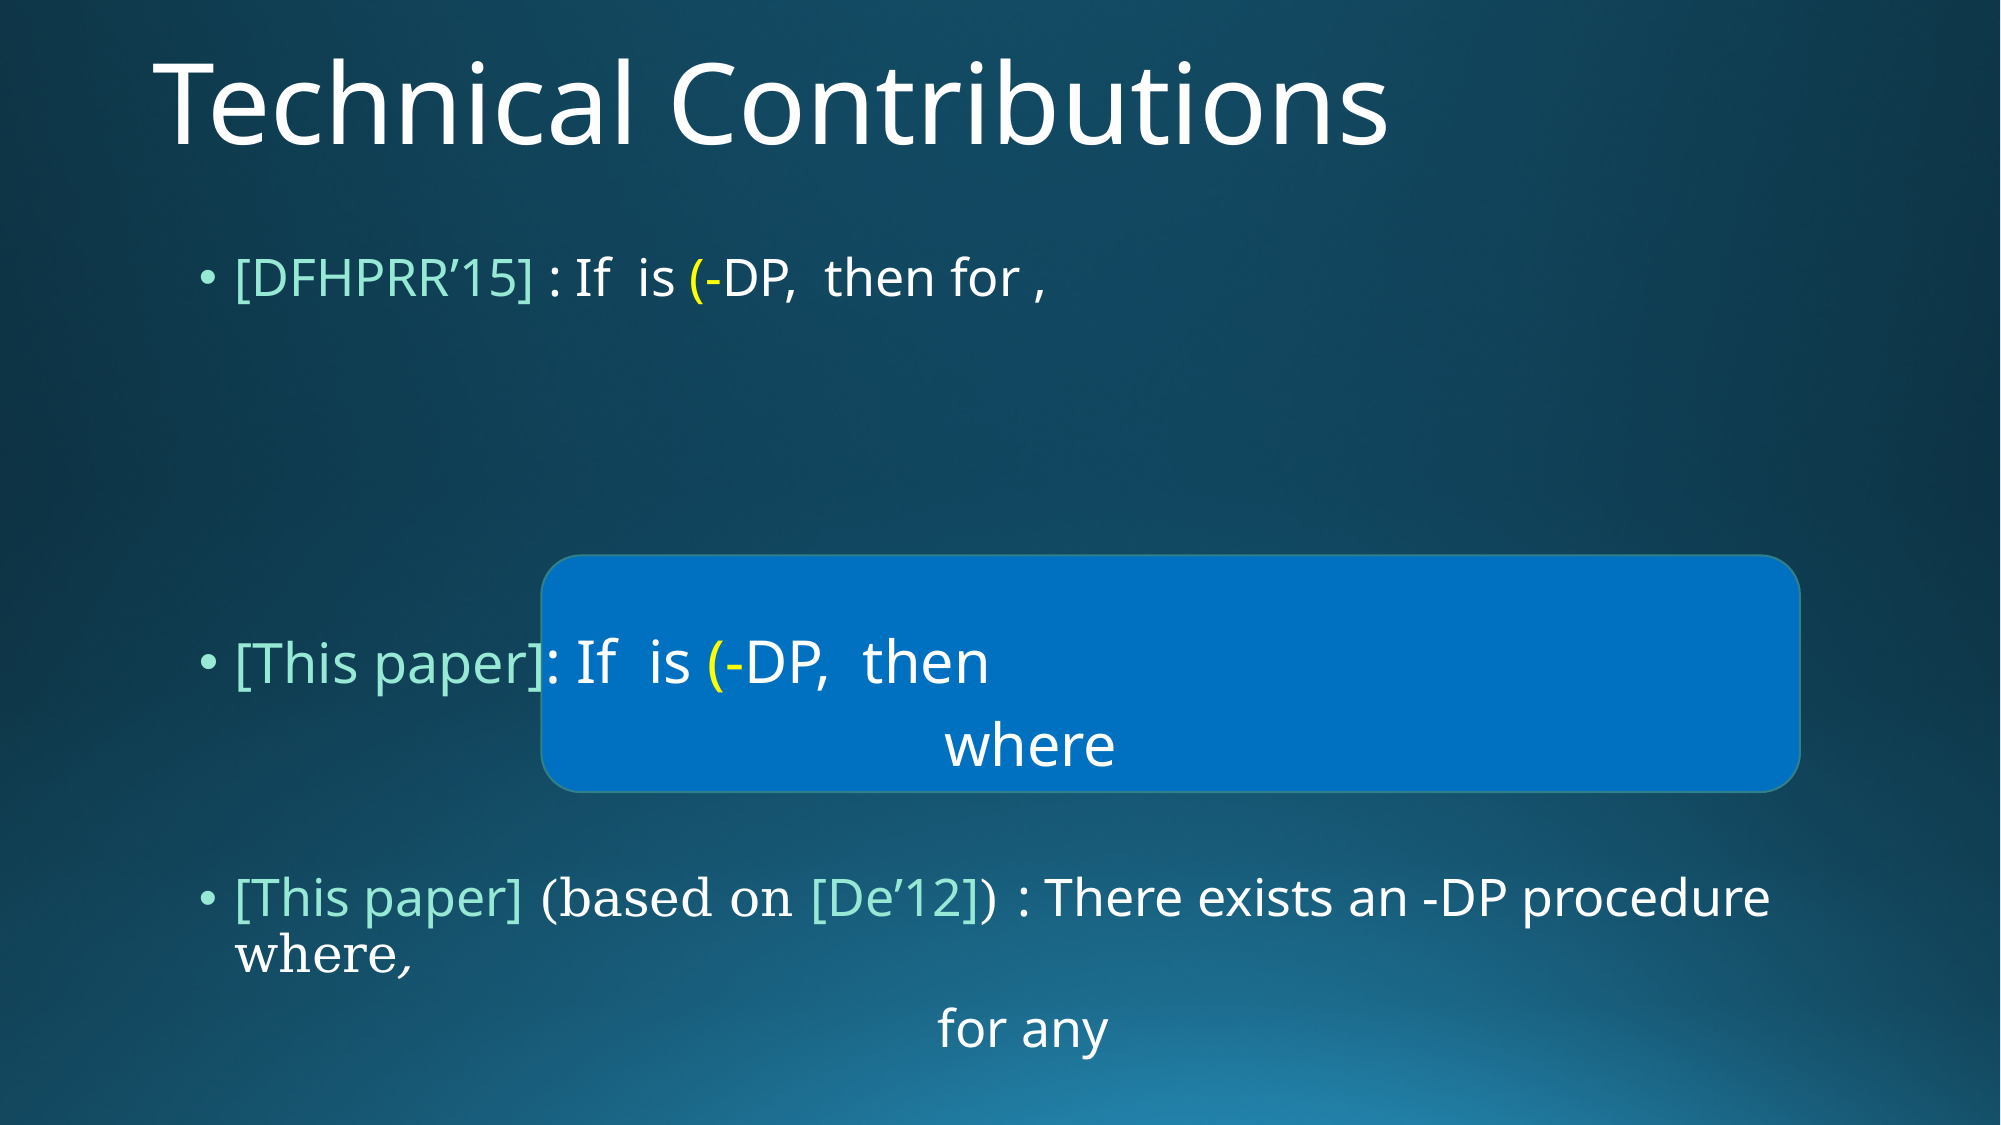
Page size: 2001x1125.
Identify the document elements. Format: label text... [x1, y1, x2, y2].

title Technical Contributions [137, 0, 1863, 218]
picture [0, 0, 2001, 1125]
text_box [540, 554, 1801, 794]
